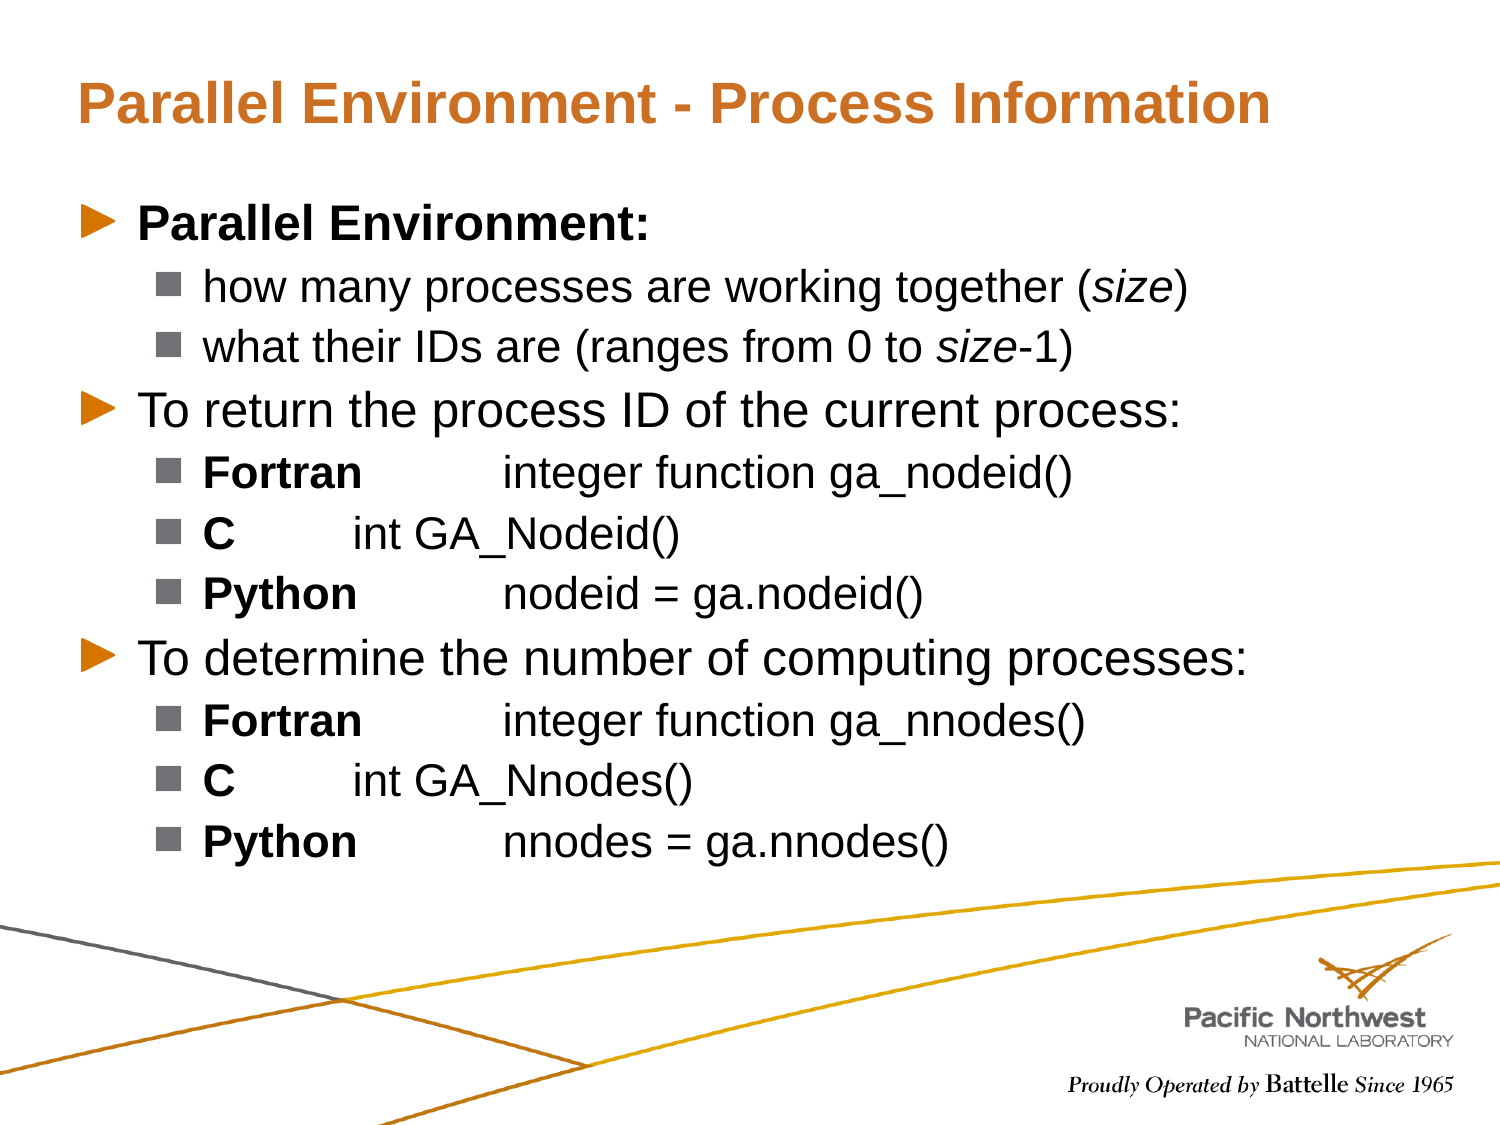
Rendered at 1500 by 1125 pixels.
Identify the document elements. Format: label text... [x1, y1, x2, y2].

picture [0, 826, 1500, 1125]
picture [155, 705, 182, 732]
title Parallel Environment - Process Information [77, 75, 1424, 238]
picture [155, 271, 182, 297]
picture [80, 390, 116, 426]
picture [80, 203, 116, 239]
picture [155, 578, 182, 605]
picture [80, 637, 116, 673]
picture [155, 765, 182, 792]
list Parallel Environment: how many processes are working together (size) what their IDs are (ranges from 0 to size-1) To return the process ID of the current process: Fortran integer function ga_nodeid() C int GA_Nodeid() Python nodeid = ga.nodeid() To determine the number of computing processes: Fortran integer function ga_nnodes() C int GA_Nnodes() Python nnodes = ga.nnodes() [80, 199, 1424, 787]
picture [155, 331, 182, 358]
picture [155, 518, 182, 545]
picture [155, 457, 182, 484]
